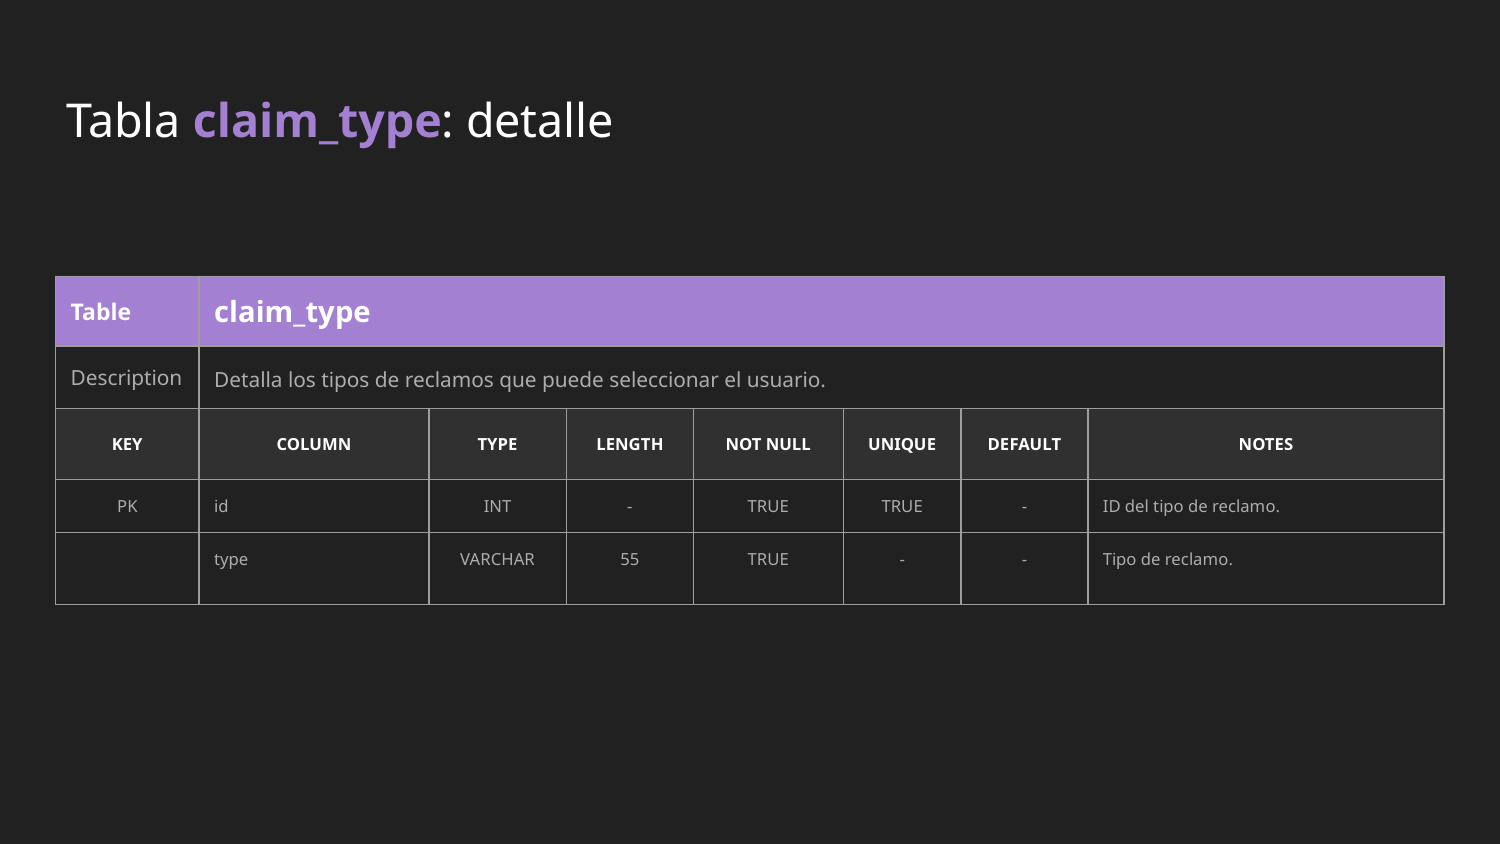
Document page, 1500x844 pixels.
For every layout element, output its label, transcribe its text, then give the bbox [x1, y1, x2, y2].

table_cell COLUMN [200, 409, 428, 479]
table_cell KEY [56, 409, 198, 479]
table_cell PK [56, 480, 198, 532]
table_cell id [200, 480, 428, 532]
table_cell Detalla los tipos de reclamos que puede seleccionar el usuario. [200, 347, 1443, 408]
table_cell UNIQUE [844, 409, 960, 479]
table_cell - [567, 480, 693, 532]
table_cell - [844, 533, 960, 604]
table_cell Description [56, 347, 198, 408]
table_cell TRUE [694, 533, 843, 604]
table_cell DEFAULT [962, 409, 1087, 479]
table_cell NOTES [1089, 409, 1443, 479]
table_cell VARCHAR [430, 533, 566, 604]
table_cell ID del tipo de reclamo. [1089, 480, 1443, 532]
table_cell Tipo de reclamo. [1089, 533, 1443, 604]
table_header Table [56, 277, 198, 345]
table_cell NOT NULL [694, 409, 843, 479]
table_cell LENGTH [567, 409, 693, 479]
table_cell type [200, 533, 428, 604]
table_cell 55 [567, 533, 693, 604]
title Tabla claim_type: detalle [51, 72, 1449, 167]
table_cell - [962, 480, 1087, 532]
table_cell INT [430, 480, 566, 532]
table_header claim_type [200, 277, 1443, 345]
table_cell TYPE [430, 409, 566, 479]
table_cell [56, 533, 198, 604]
table_cell TRUE [844, 480, 960, 532]
table_cell TRUE [694, 480, 843, 532]
table_cell - [962, 533, 1087, 604]
